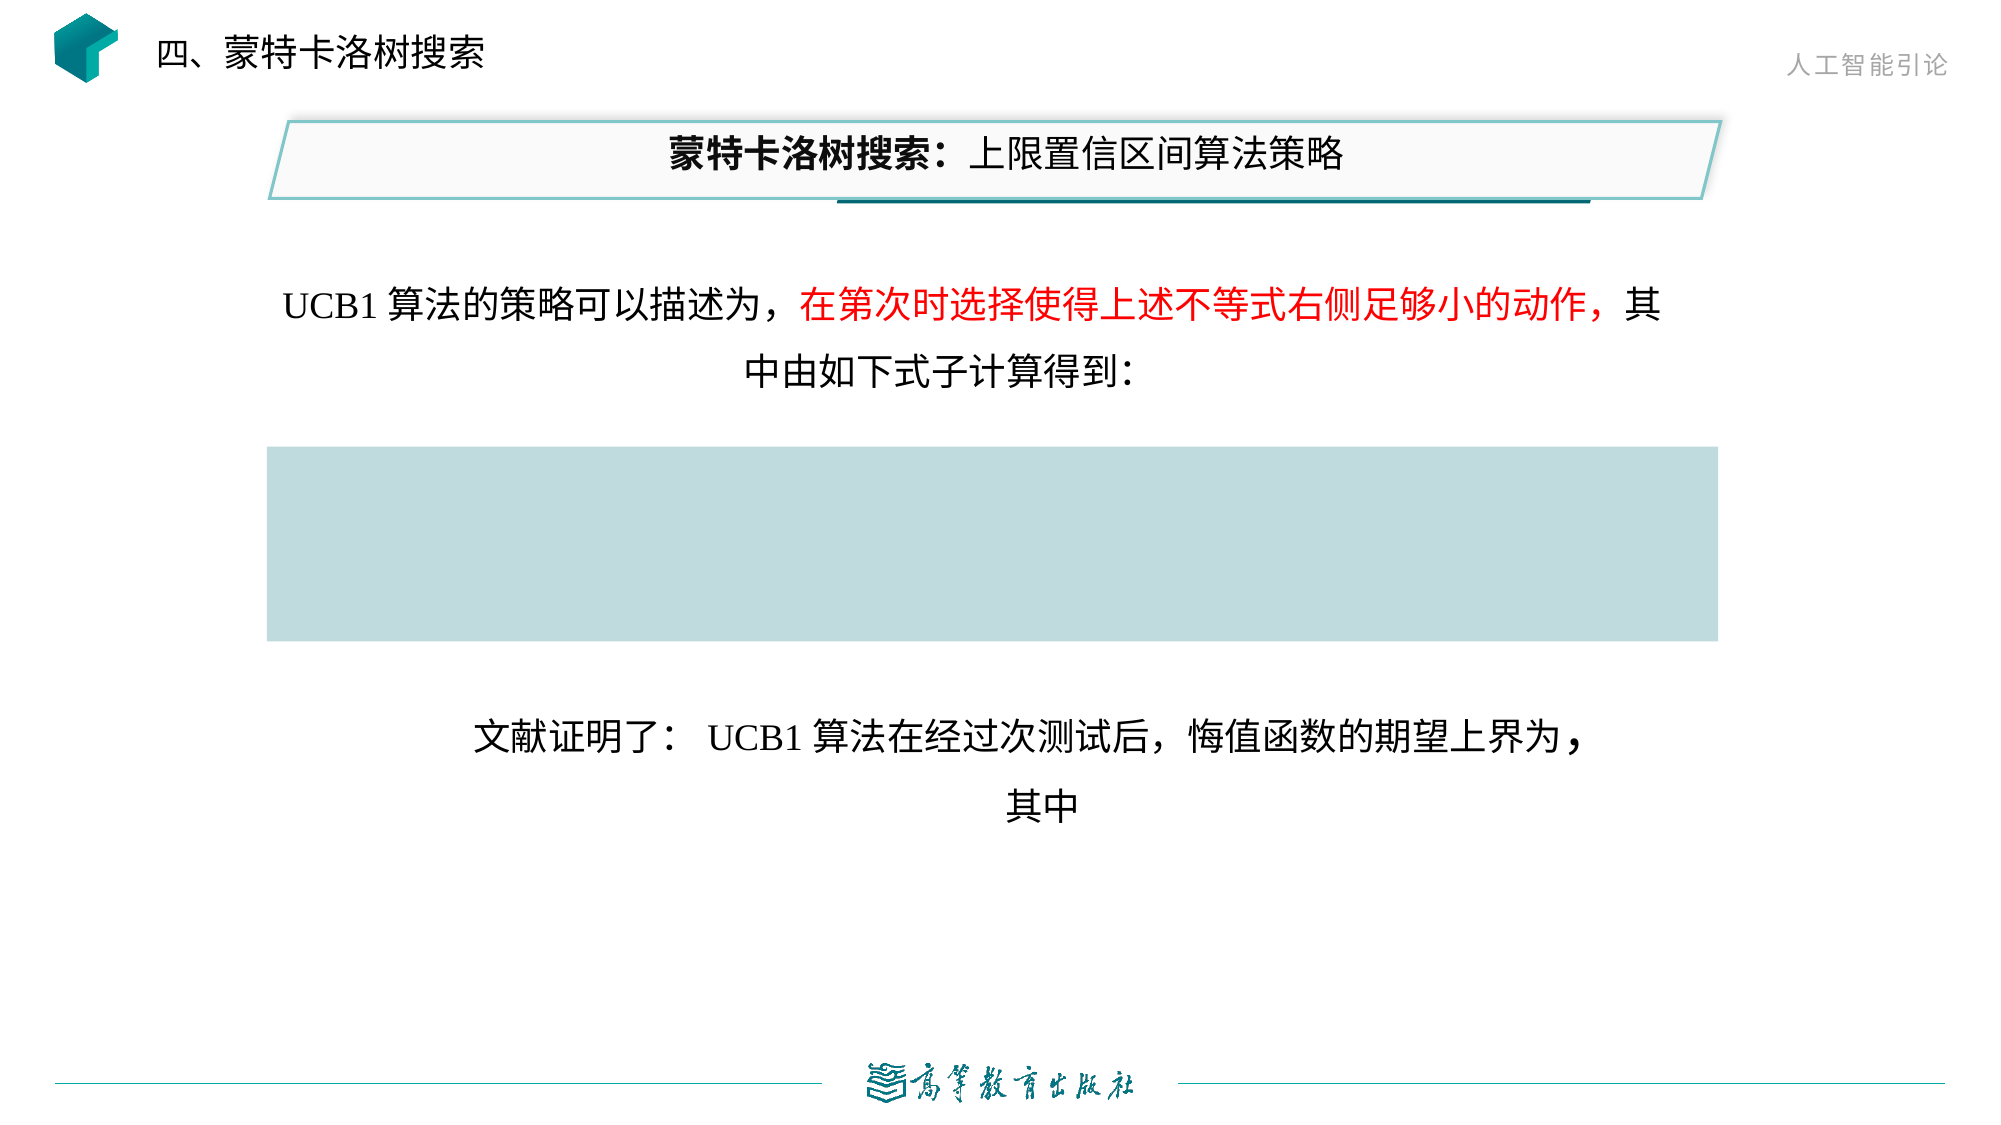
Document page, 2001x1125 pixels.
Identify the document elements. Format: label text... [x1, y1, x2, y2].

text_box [269, 121, 1721, 204]
text_box 四、蒙特卡洛树搜索 [141, 21, 501, 81]
picture [867, 1063, 1133, 1103]
